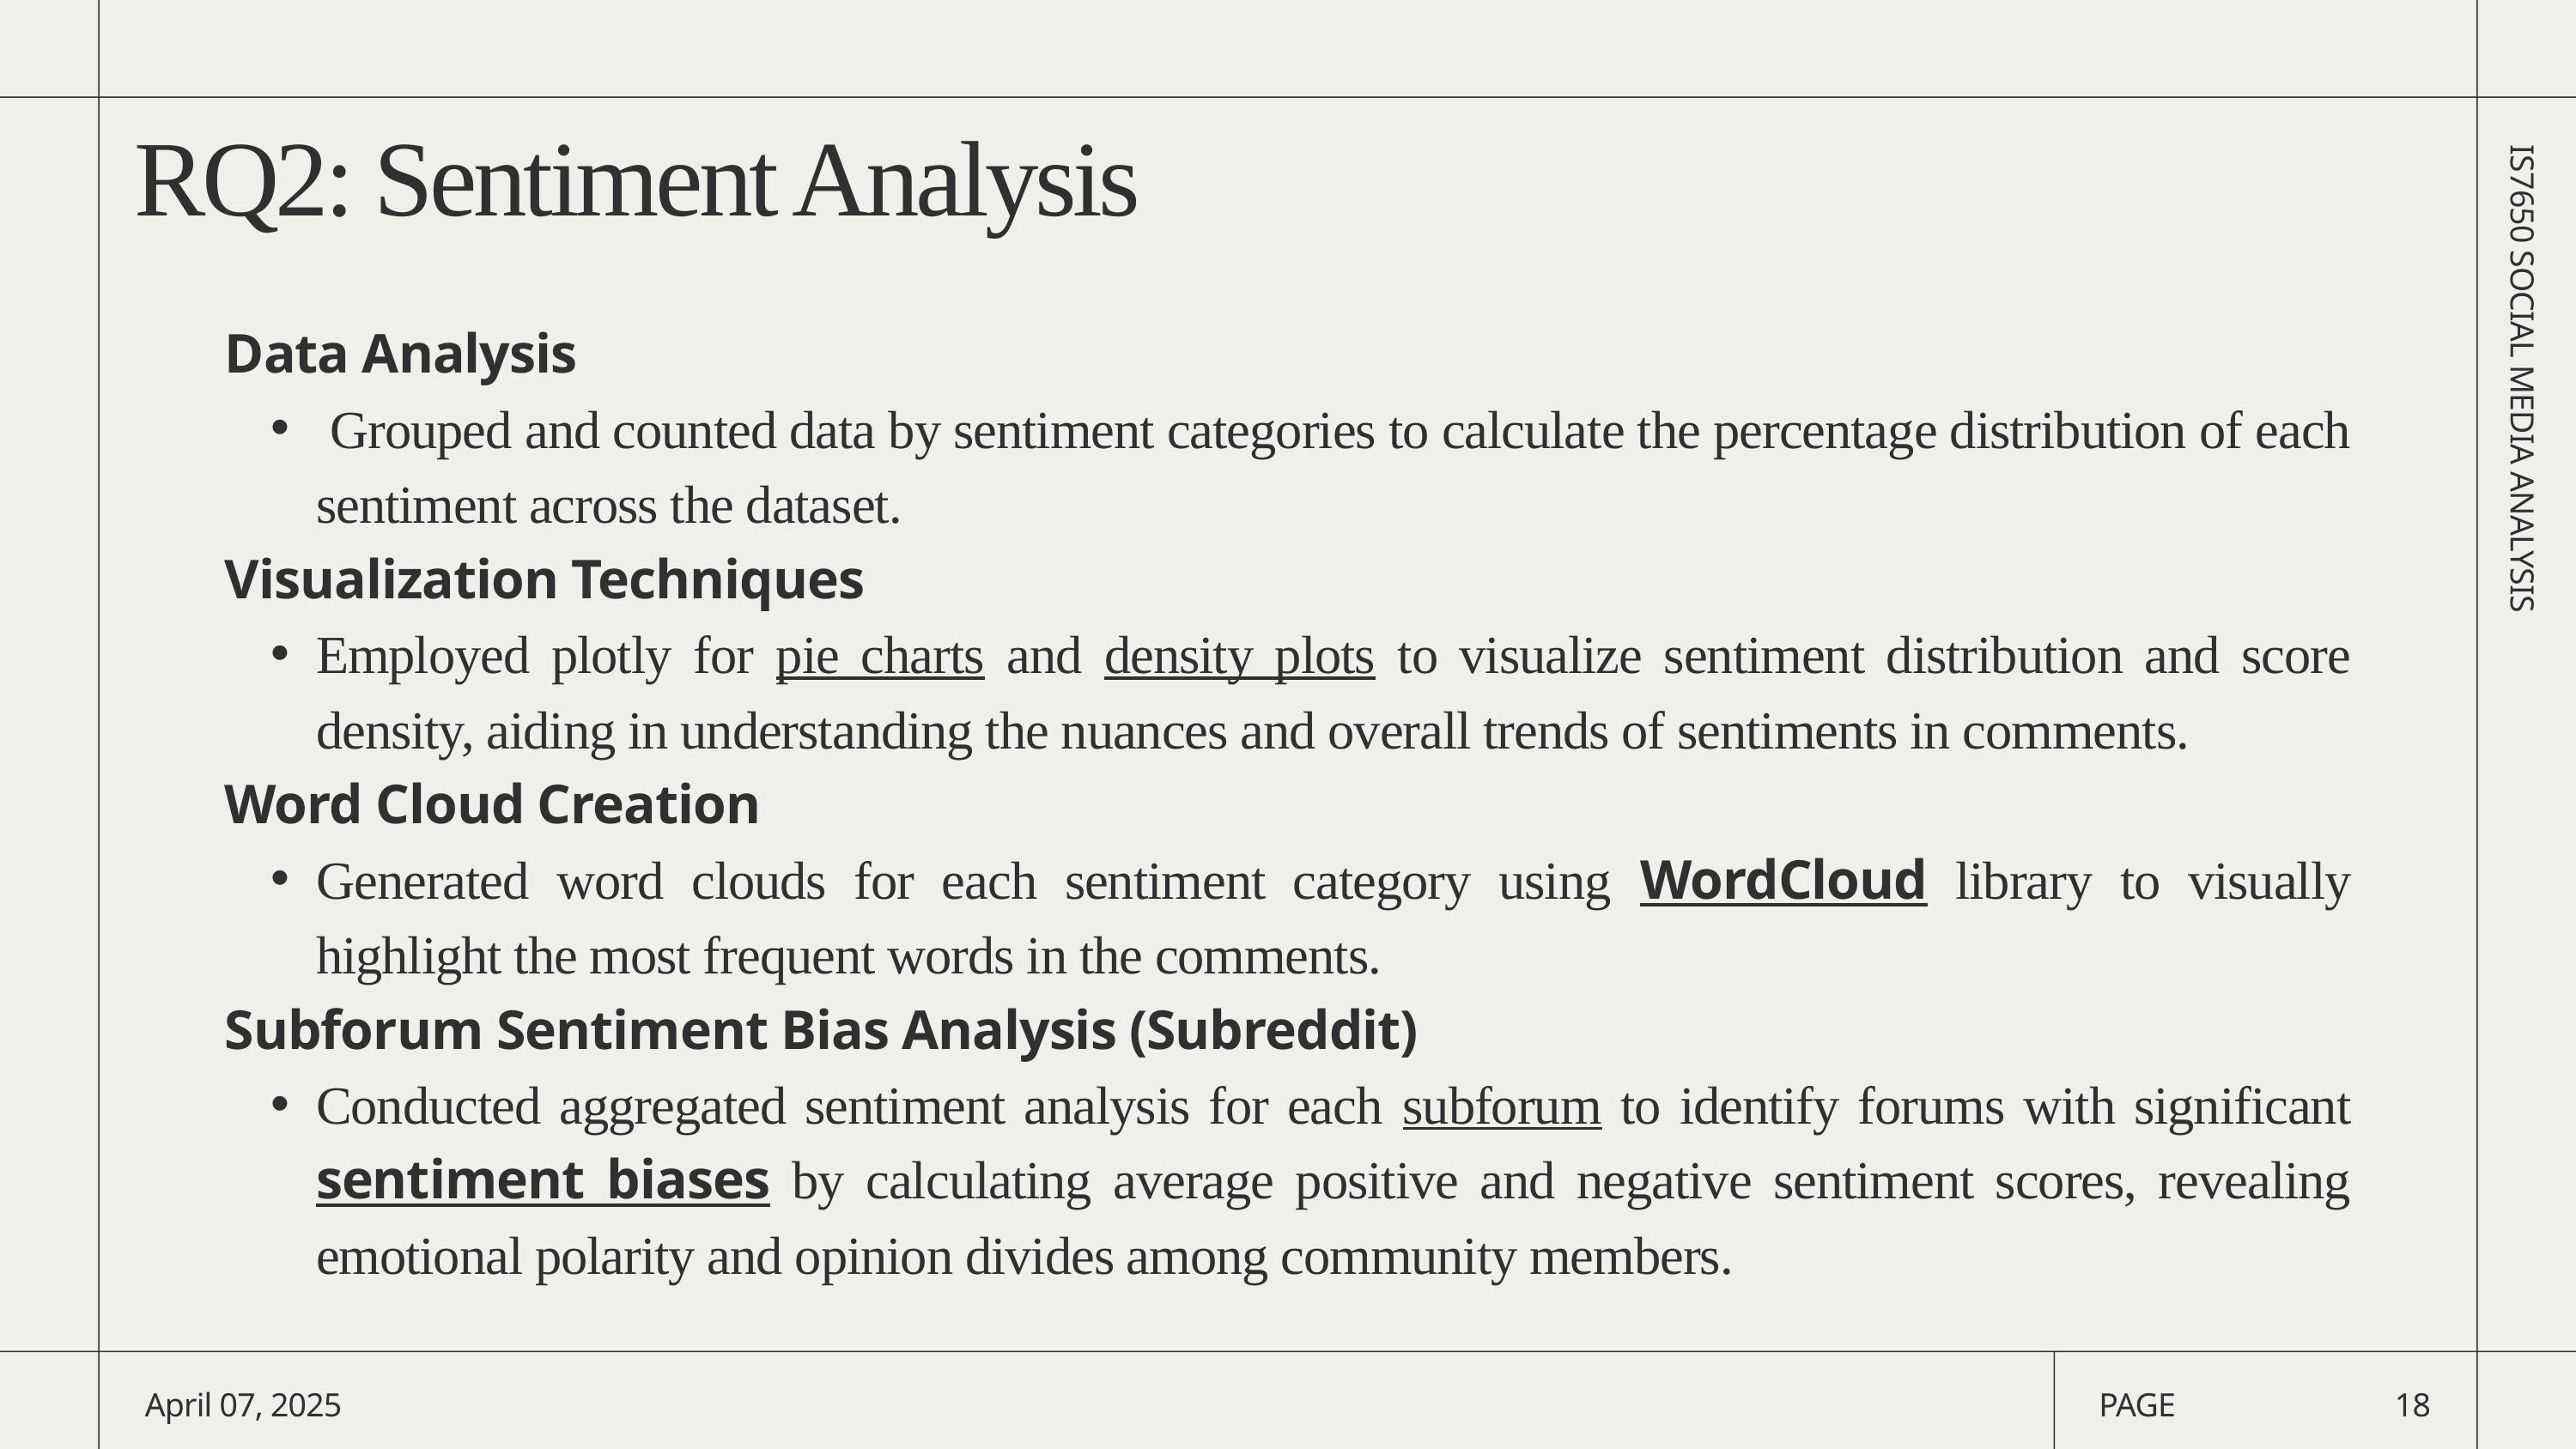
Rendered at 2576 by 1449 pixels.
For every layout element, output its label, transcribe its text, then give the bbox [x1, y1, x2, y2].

text_box Data Analysis Grouped and counted data by sentiment categories to calculate the percentage distribution of each sentiment across the dataset. Visualization Techniques Employed plotly for pie charts and density plots to visualize sentiment distribution and score density, aiding in understanding the nuances and overall trends of sentiments in comments. Word Cloud Creation Generated word clouds for each sentiment category using WordCloud library to visually highlight the most frequent words in the comments. Subforum Sentiment Bias Analysis (Subreddit) Conducted aggregated sentiment analysis for each subforum to identify forums with significant sentiment biases by calculating average positive and negative sentiment scores, revealing emotional polarity and opinion divides among community members. [224, 308, 2351, 1361]
text_box IS7650 SOCIAL MEDIA ANALYSIS [2504, 144, 2549, 640]
text_box PAGE [2099, 1378, 2264, 1423]
text_box 18 [2264, 1378, 2432, 1423]
text_box RQ2: Sentiment Analysis [134, 130, 1534, 238]
text_box April 07, 2025 [144, 1378, 641, 1423]
